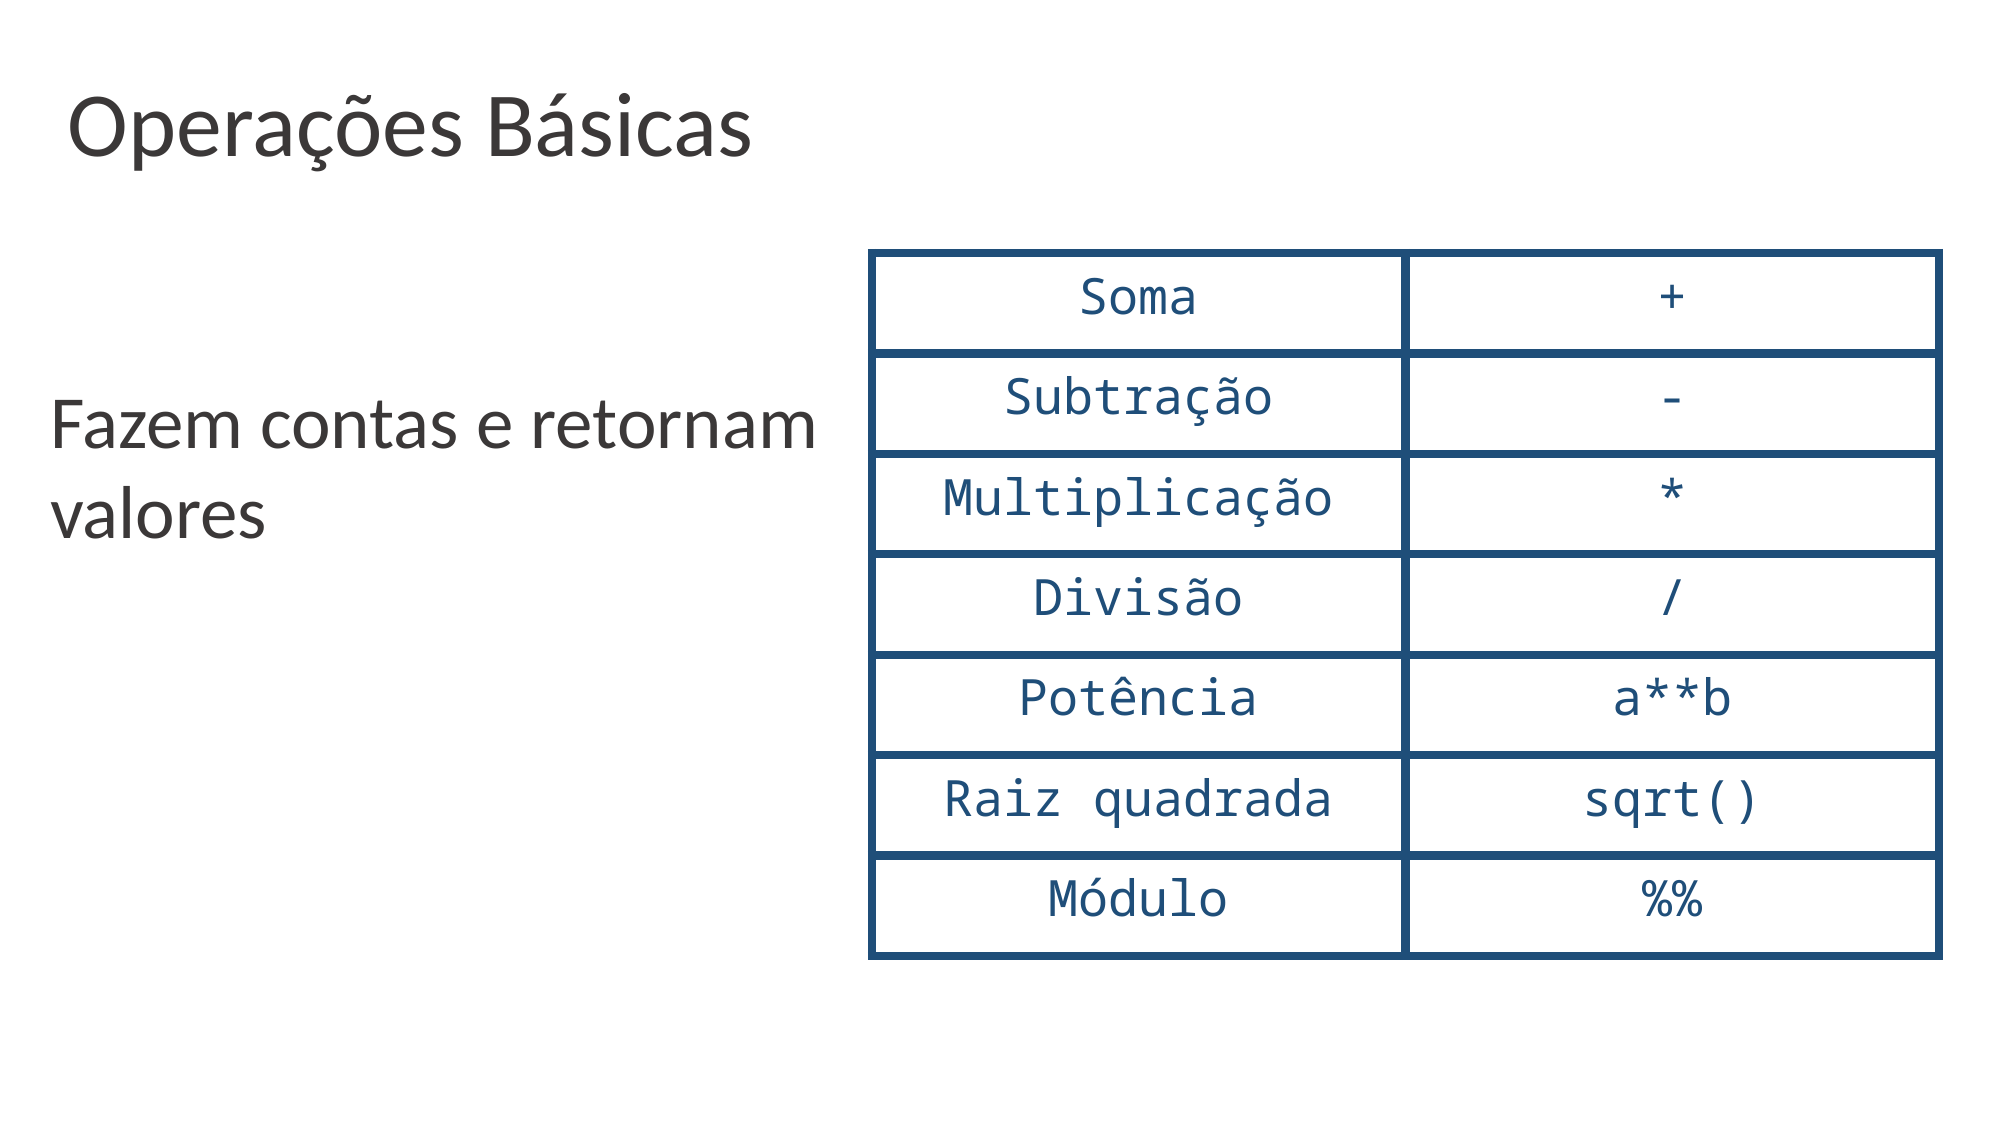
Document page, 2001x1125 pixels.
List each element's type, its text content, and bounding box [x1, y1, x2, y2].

table_cell Potência [876, 659, 1401, 751]
table_cell - [1410, 358, 1935, 450]
table_cell Divisão [876, 558, 1401, 651]
text_box Operações Básicas [53, 57, 1406, 183]
table_cell Multiplicação [876, 458, 1401, 550]
table_cell Raiz quadrada [876, 759, 1401, 851]
table_cell Módulo [876, 860, 1401, 952]
table_cell a**b [1410, 659, 1935, 751]
table_cell / [1410, 558, 1935, 651]
table_cell %% [1410, 860, 1935, 952]
table_cell * [1410, 458, 1935, 550]
table_cell sqrt() [1410, 759, 1935, 851]
text_box Fazem contas e retornam valores [35, 366, 843, 562]
table_header Soma [876, 257, 1401, 349]
table_header + [1410, 257, 1935, 349]
table_cell Subtração [876, 358, 1401, 450]
